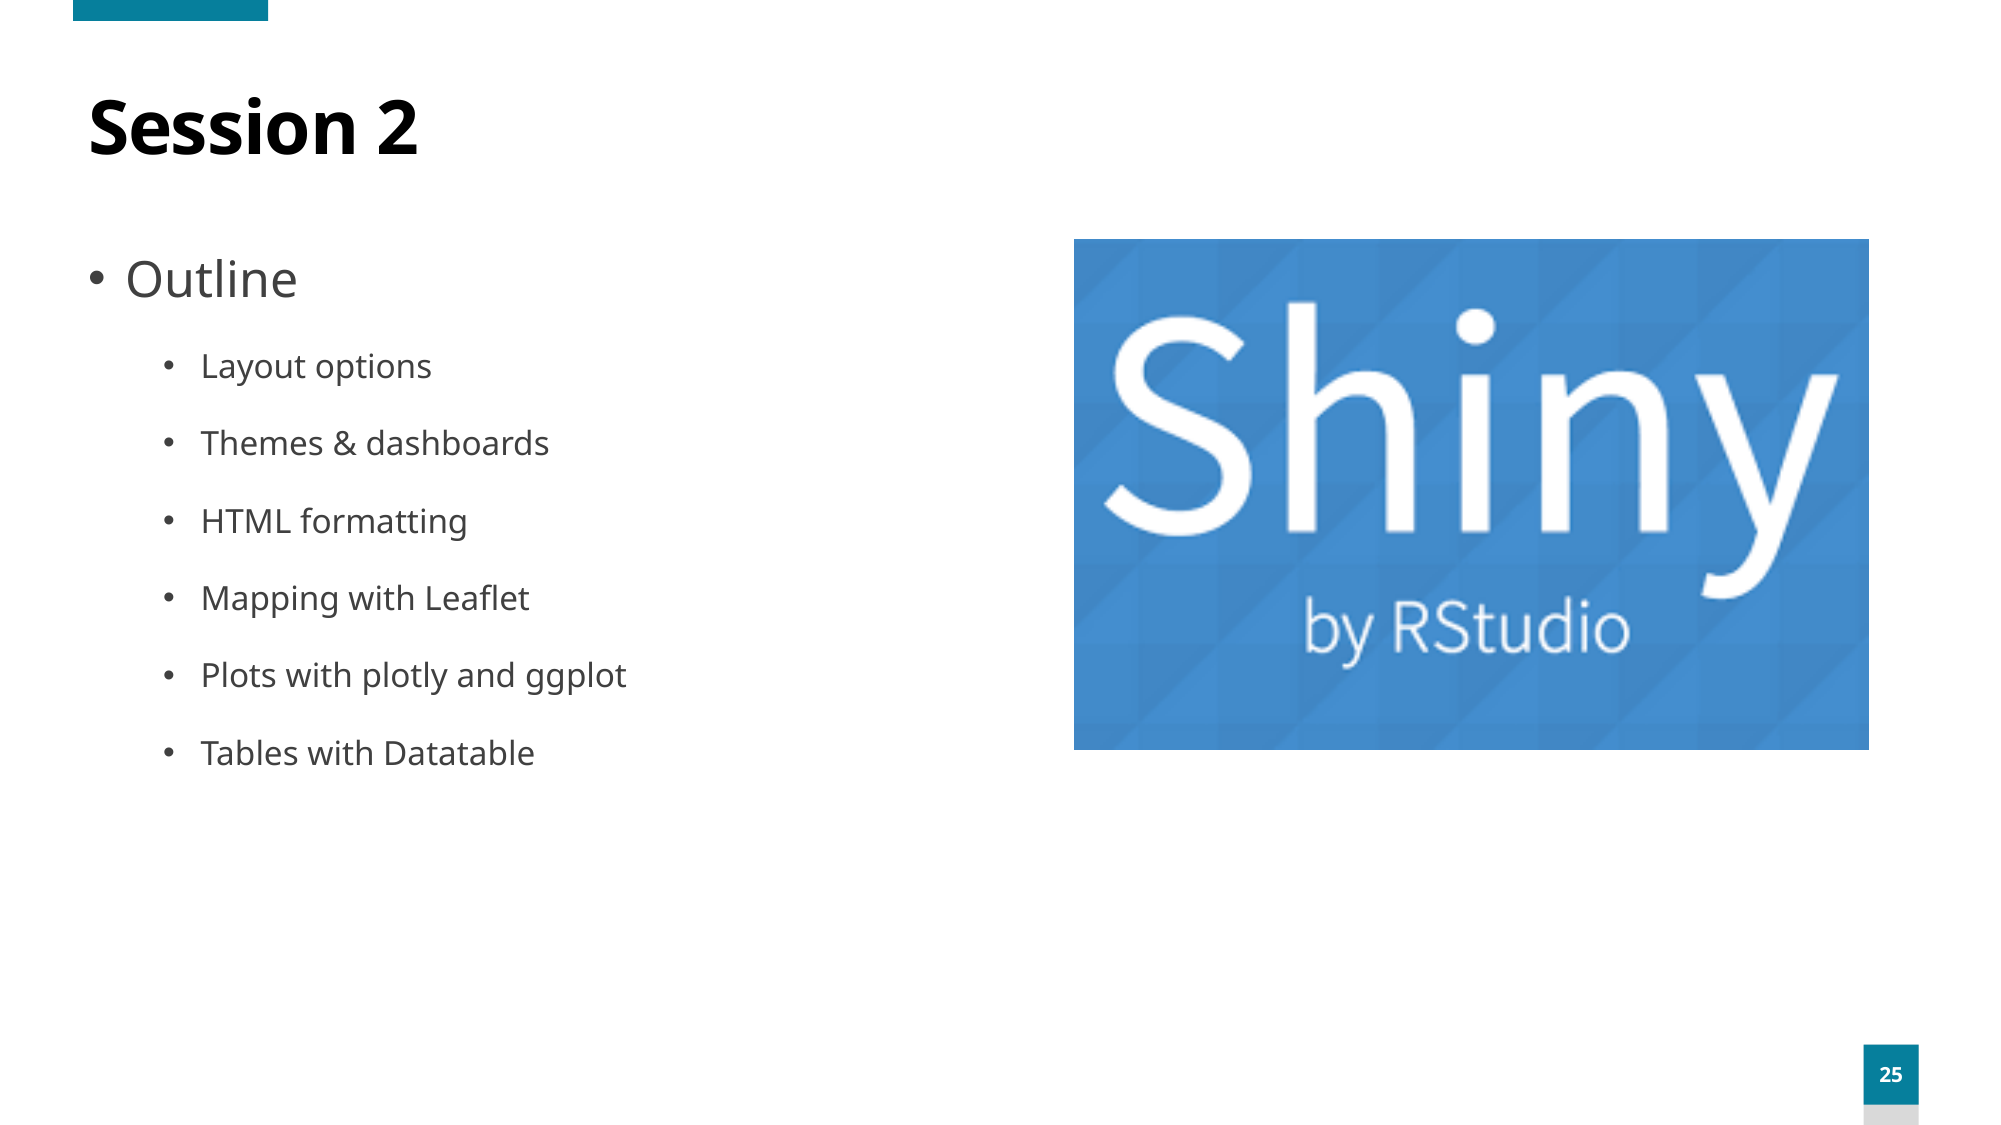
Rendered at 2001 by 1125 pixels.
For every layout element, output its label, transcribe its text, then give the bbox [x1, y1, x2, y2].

picture [1074, 239, 1869, 750]
list Outline Layout options Themes & dashboards HTML formatting Mapping with Leaflet Plots with plotly and ggplot Tables with Datatable [73, 239, 1391, 1023]
title Session 2 [73, 82, 1907, 179]
